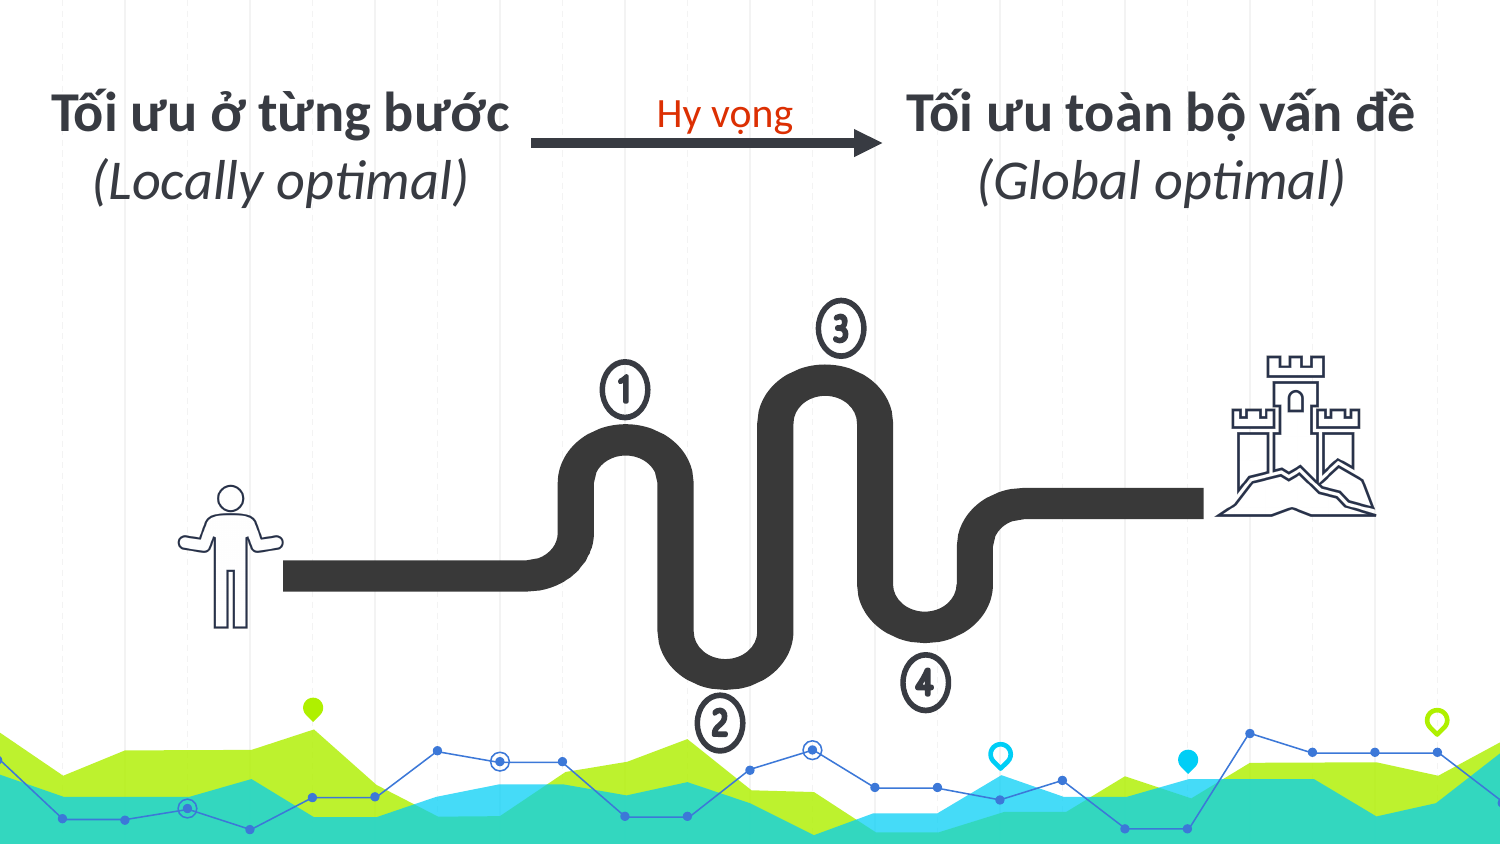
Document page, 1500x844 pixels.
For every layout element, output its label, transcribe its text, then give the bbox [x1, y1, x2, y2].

text_box Tối ưu toàn bộ vấn đề (Global optimal) [882, 68, 1441, 218]
text_box Hy vọng [641, 78, 859, 143]
text_box Tối ưu ở từng bước (Locally optimal) [29, 68, 532, 218]
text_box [155, 299, 1392, 752]
